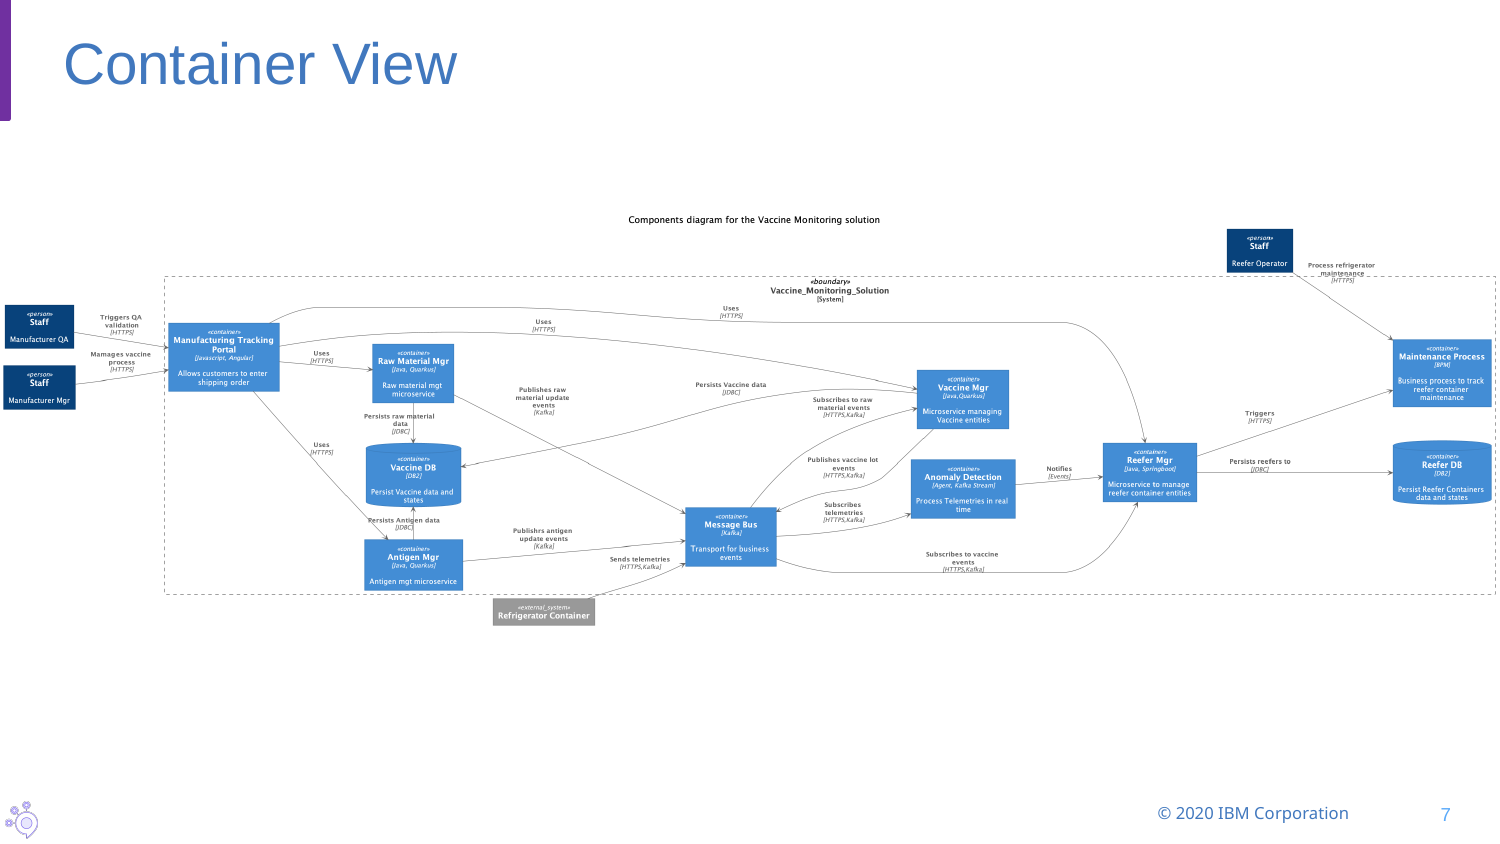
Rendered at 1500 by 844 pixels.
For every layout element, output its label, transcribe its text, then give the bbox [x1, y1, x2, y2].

picture [5, 801, 38, 839]
title Container View [47, 6, 1426, 116]
picture [0, 214, 1500, 630]
slide_number 7 [1400, 791, 1467, 837]
